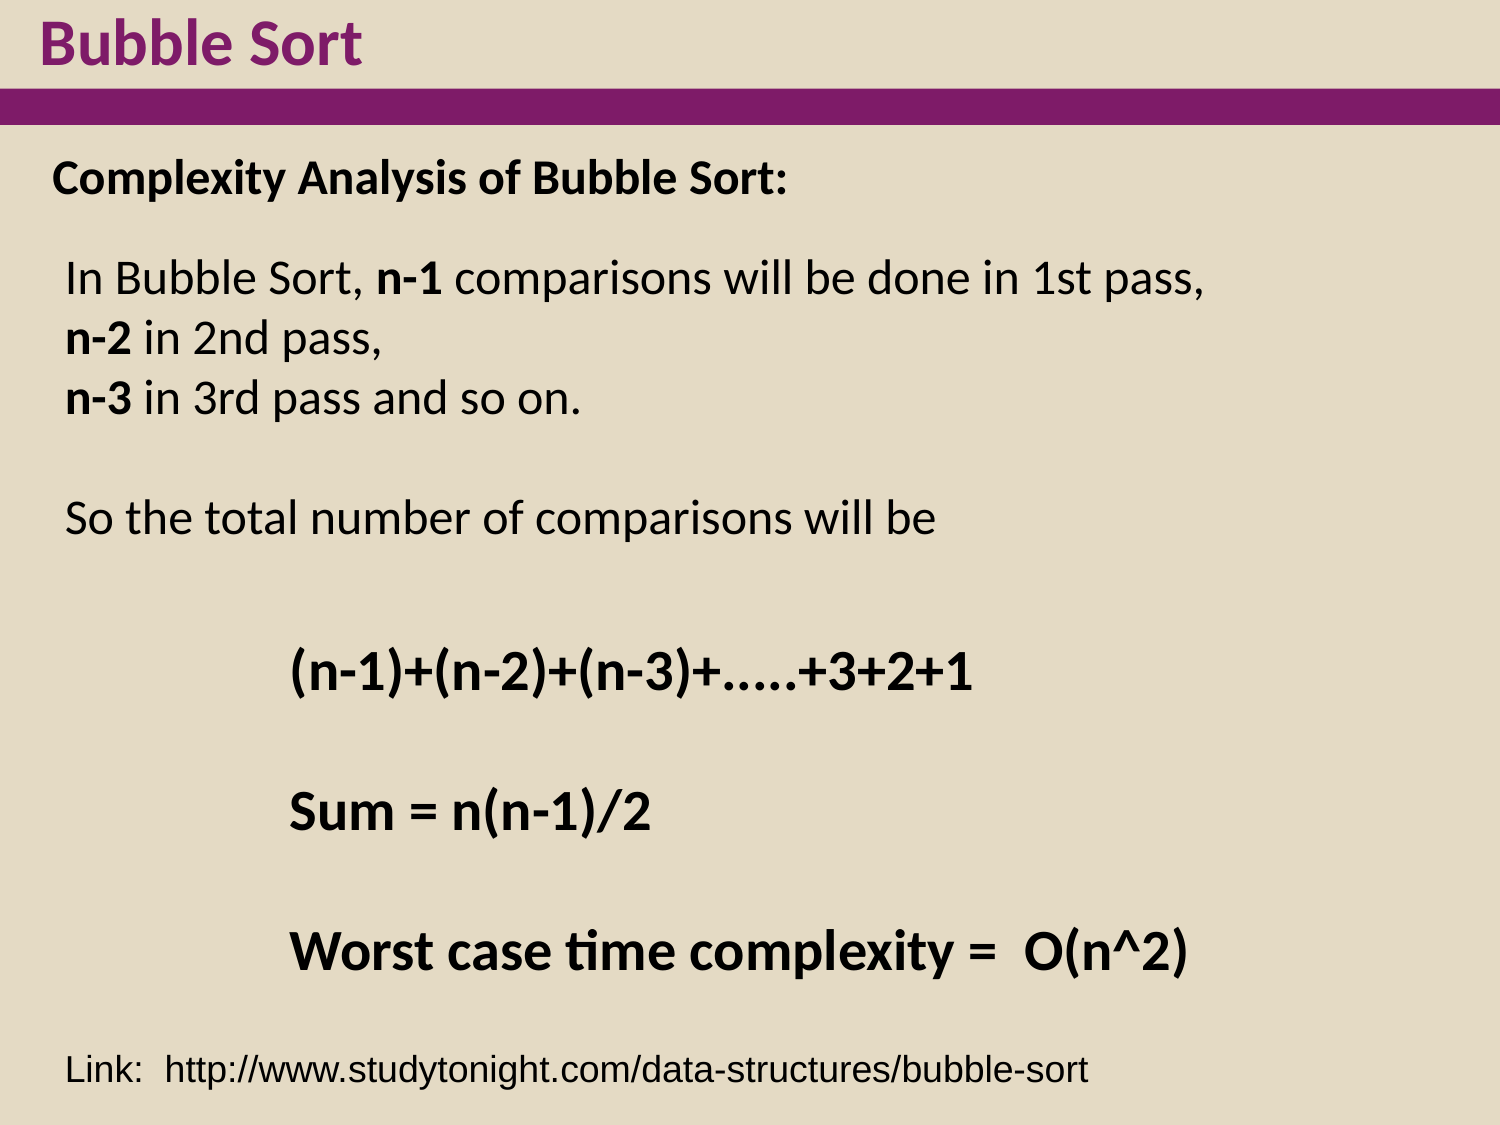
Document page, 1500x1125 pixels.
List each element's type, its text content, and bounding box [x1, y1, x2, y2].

text_box Complexity Analysis of Bubble Sort: [37, 137, 1300, 213]
text_box (n-1)+(n-2)+(n-3)+.....+3+2+1 Sum = n(n-1)/2 Worst case time complexity = O(n^2) [274, 624, 1263, 990]
text_box In Bubble Sort, n-1 comparisons will be done in 1st pass, n-2 in 2nd pass, n-3 in 3rd pass and so on. So the total number of comparisons will be [50, 237, 1500, 553]
text_box Bubble Sort [24, 0, 763, 87]
text_box [0, 88, 1500, 125]
text_box Link: http://www.studytonight.com/data-structures/bubble-sort [49, 1037, 1163, 1098]
